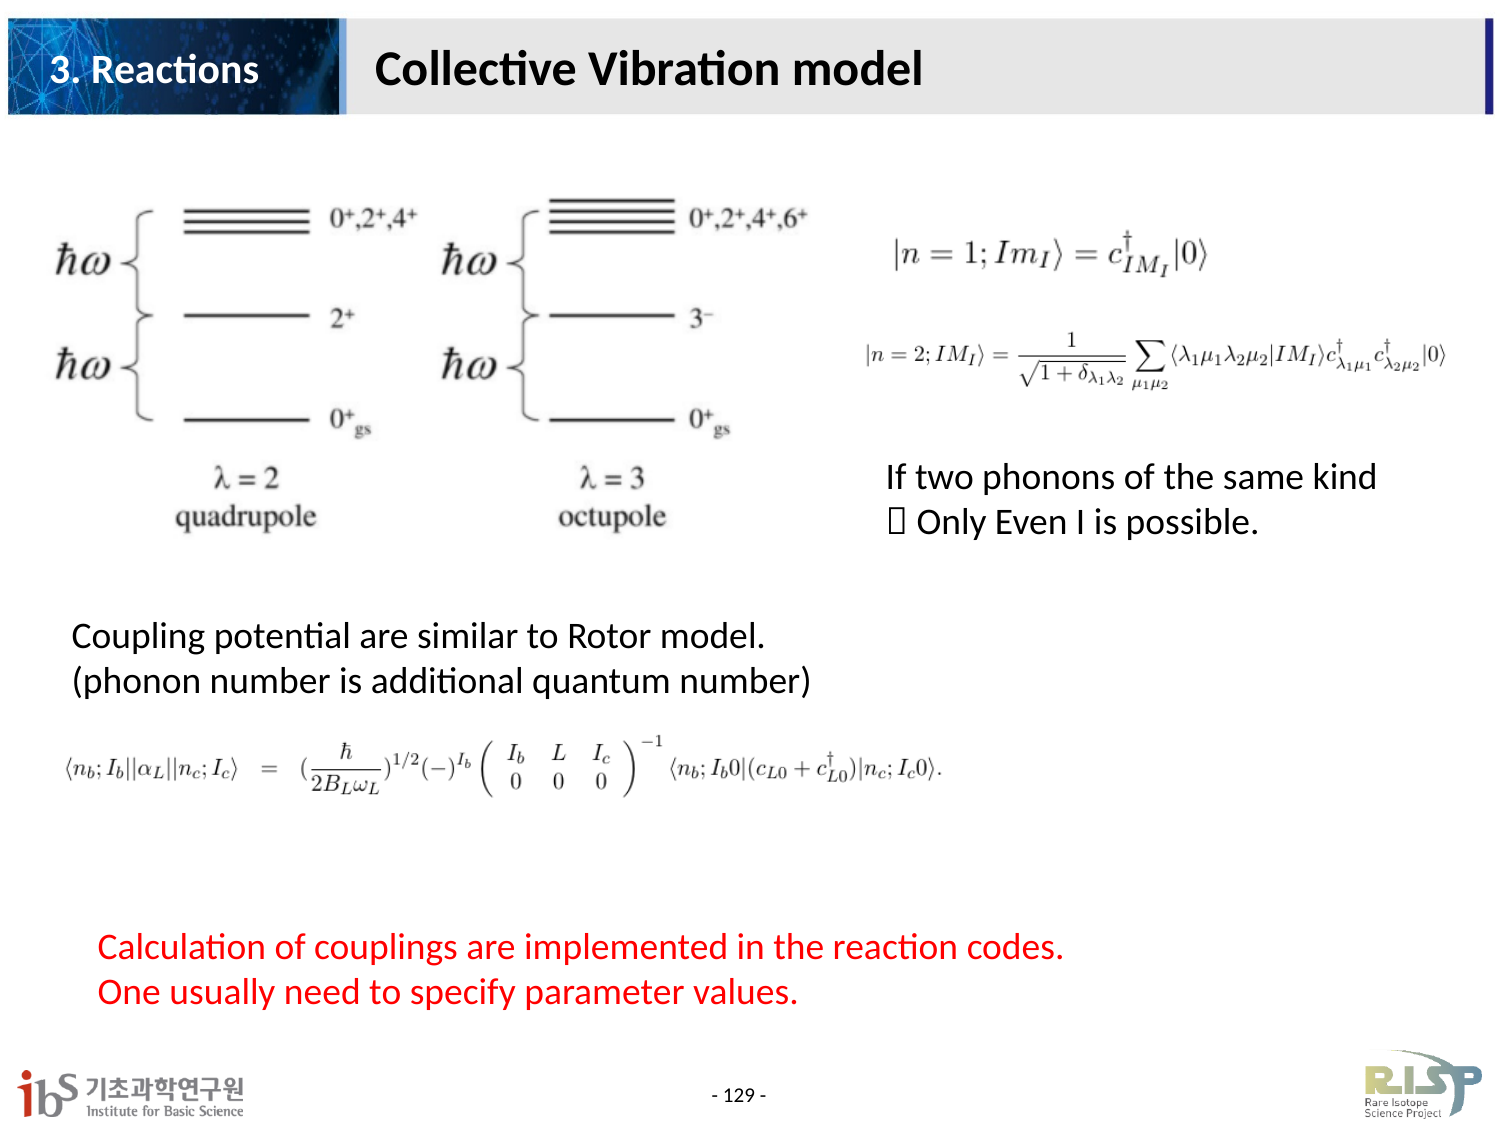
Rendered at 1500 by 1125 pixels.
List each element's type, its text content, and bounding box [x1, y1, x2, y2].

picture [868, 203, 1234, 298]
text_box Coupling potential are similar to Rotor model. (phonon number is additional quantum number) [56, 603, 828, 709]
picture [51, 727, 947, 808]
text_box If two phonons of the same kind  Only Even I is possible. [870, 444, 1394, 550]
text_box Calculation of couplings are implemented in the reaction codes. One usually need to specify parameter values. [82, 914, 1090, 1020]
picture [33, 142, 836, 568]
picture [1364, 1049, 1482, 1119]
picture [856, 310, 1471, 400]
picture [2, 10, 1500, 130]
picture [17, 1070, 243, 1117]
